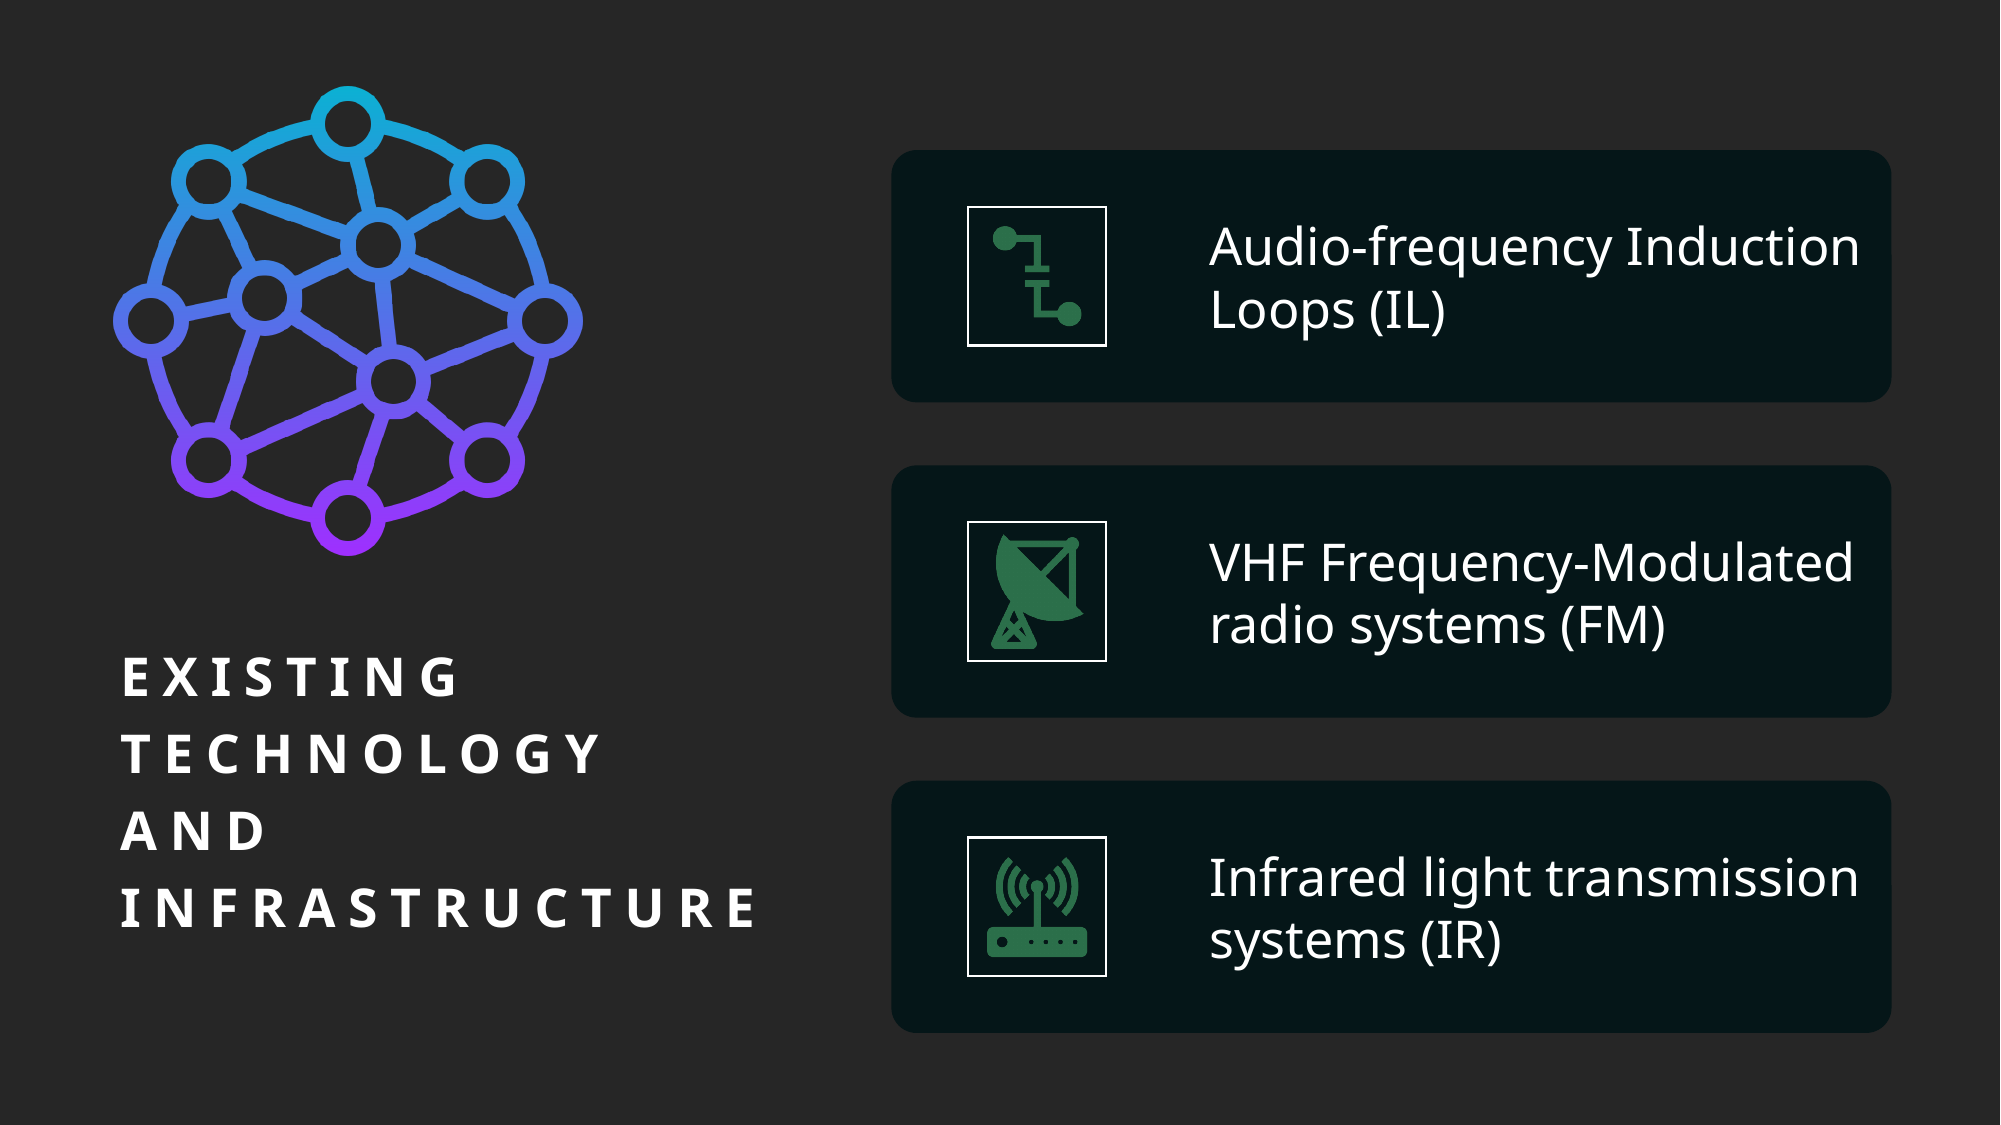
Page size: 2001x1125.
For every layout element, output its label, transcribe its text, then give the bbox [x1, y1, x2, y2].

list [891, 149, 1892, 1034]
picture [104, 78, 590, 563]
title Existing Technology and Infrastructure [105, 622, 771, 974]
